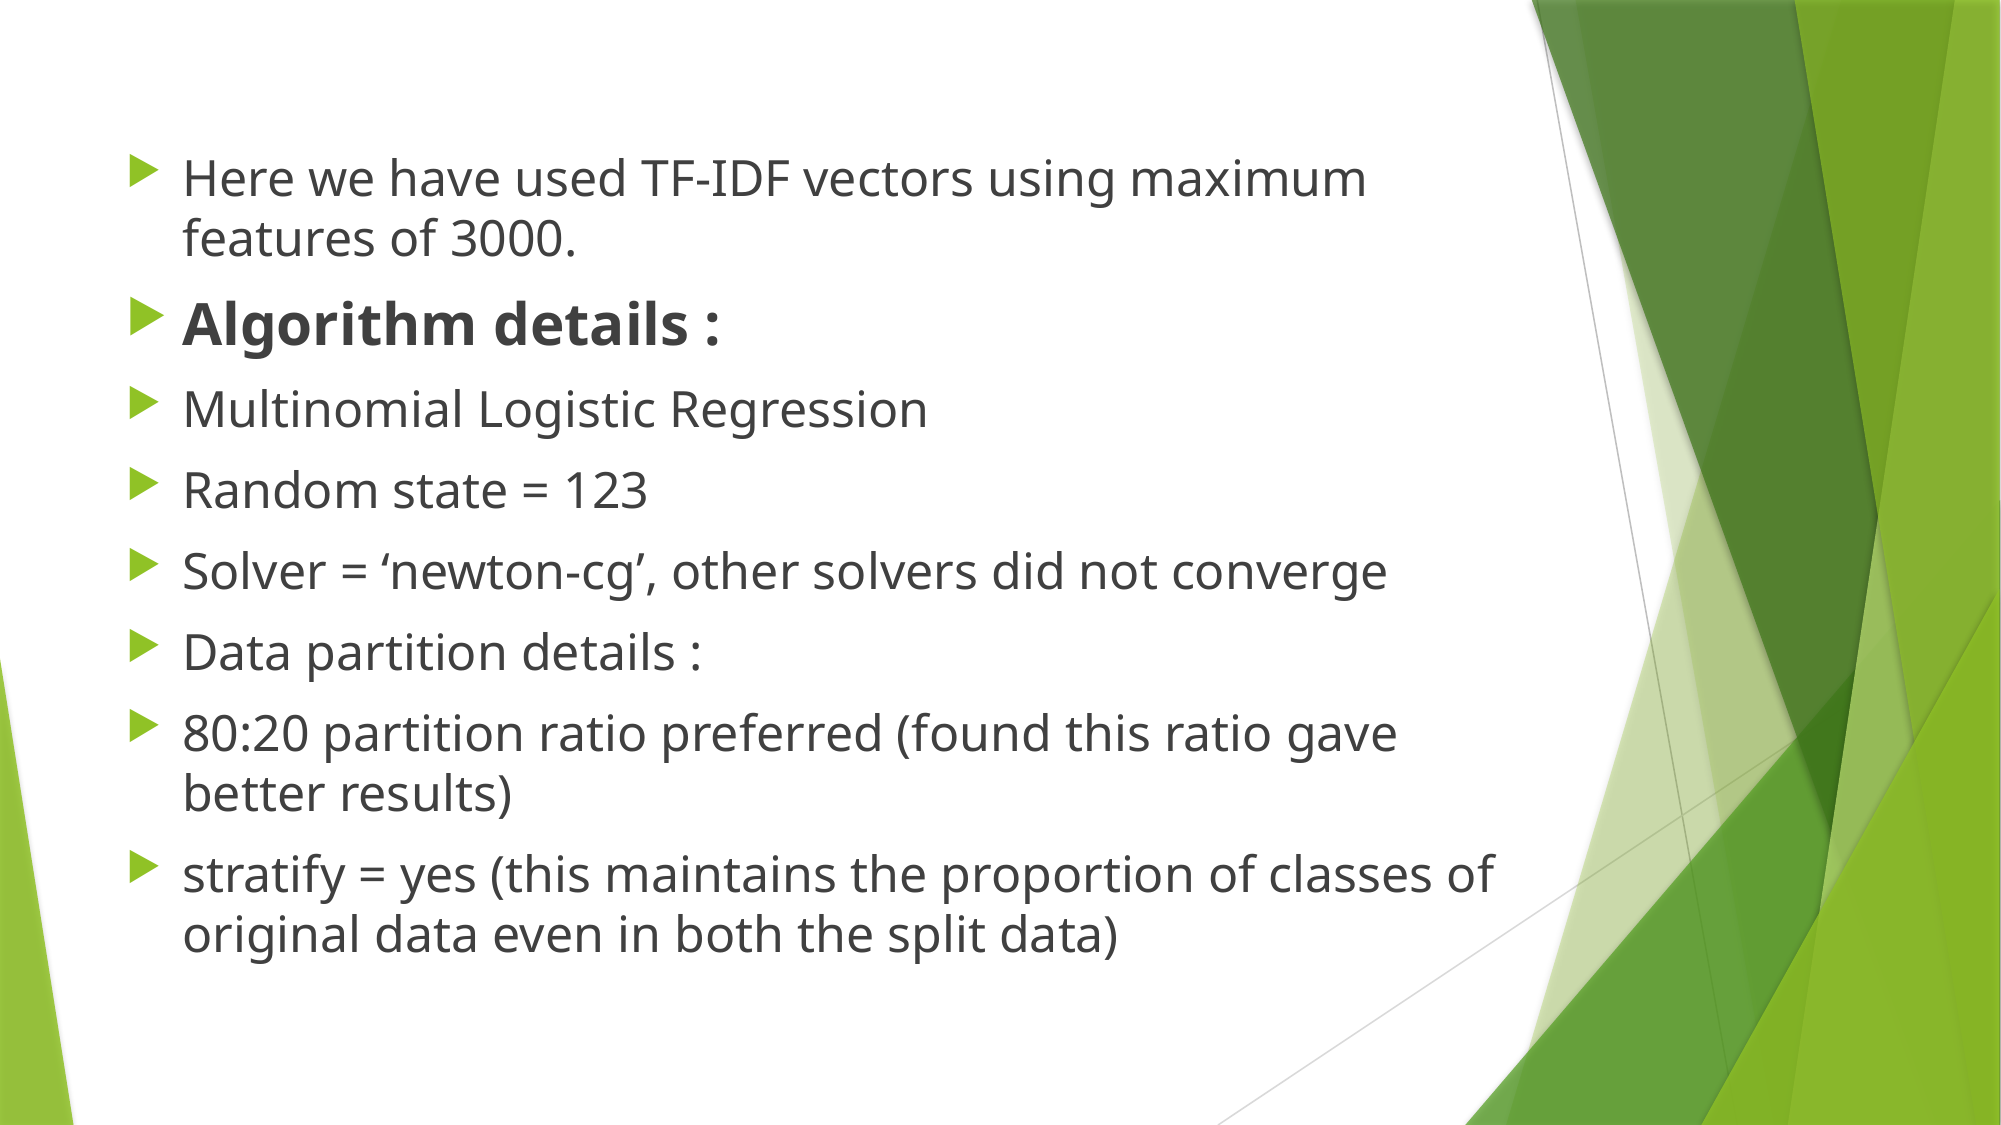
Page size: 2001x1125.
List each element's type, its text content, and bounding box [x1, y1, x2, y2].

list Here we have used TF-IDF vectors using maximum features of 3000. Algorithm details : Multinomial Logistic Regression Random state = 123 Solver = ‘newton-cg’, other solvers did not converge Data partition details : 80:20 partition ratio preferred (found this ratio gave better results) stratify = yes (this maintains the proportion of classes of original data even in both the split data) [111, 138, 1522, 1095]
